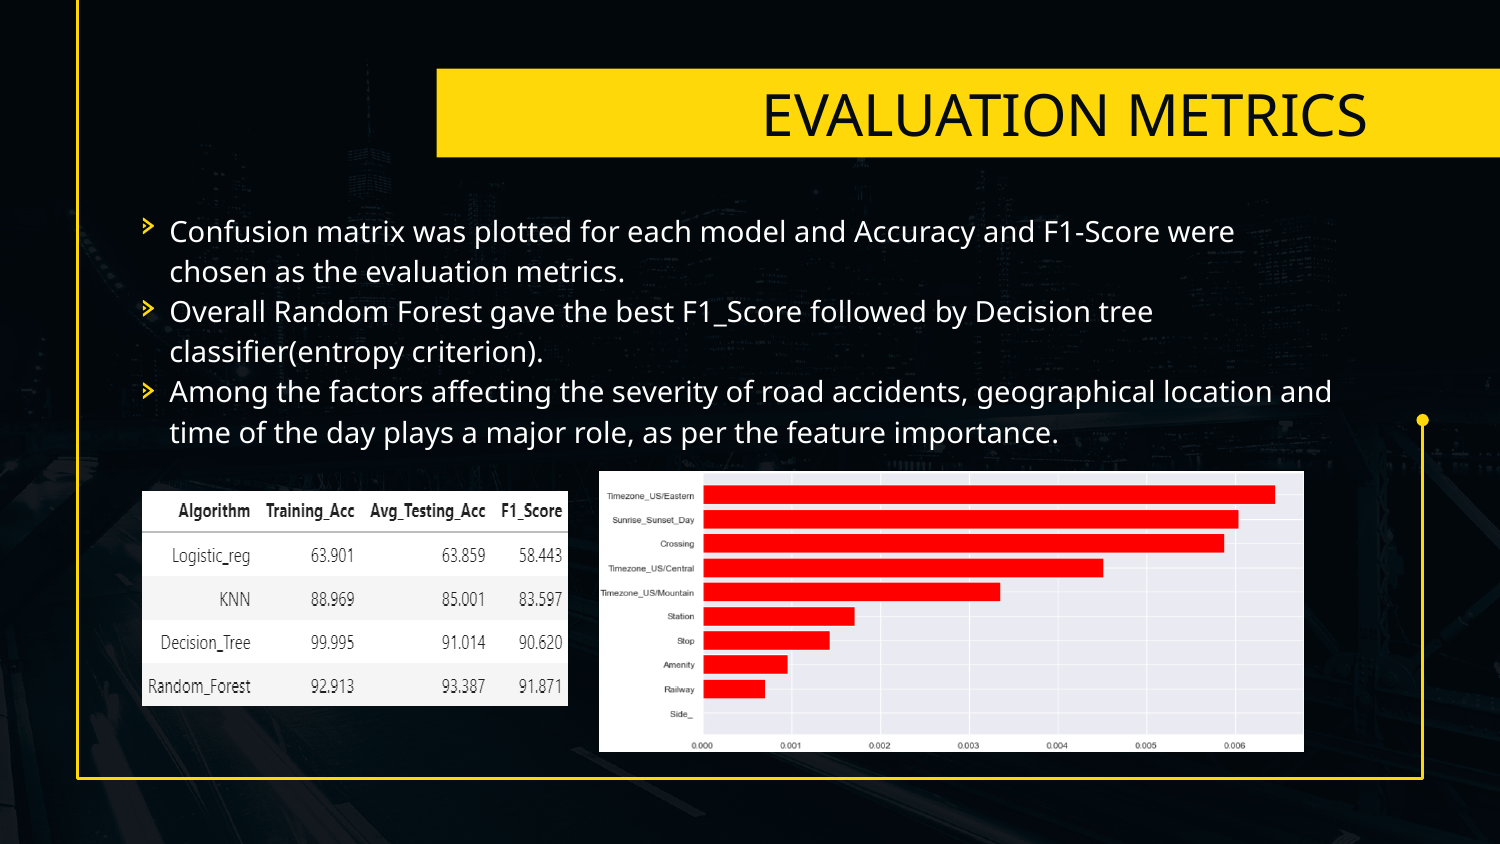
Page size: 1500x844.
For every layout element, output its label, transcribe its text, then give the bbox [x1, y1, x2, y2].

title EVALUATION METRICS [117, 63, 1384, 158]
picture [0, 0, 1500, 844]
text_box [142, 299, 155, 317]
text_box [142, 382, 155, 400]
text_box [142, 217, 155, 235]
text_box Confusion matrix was plotted for each model and Accuracy and F1-Score were chosen as the evaluation metrics. Overall Random Forest gave the best F1_Score followed by Decision tree classifier(entropy criterion). Among the factors affecting the severity of road accidents, geographical location and time of the day plays a major role, as per the feature importance. [154, 192, 1356, 452]
